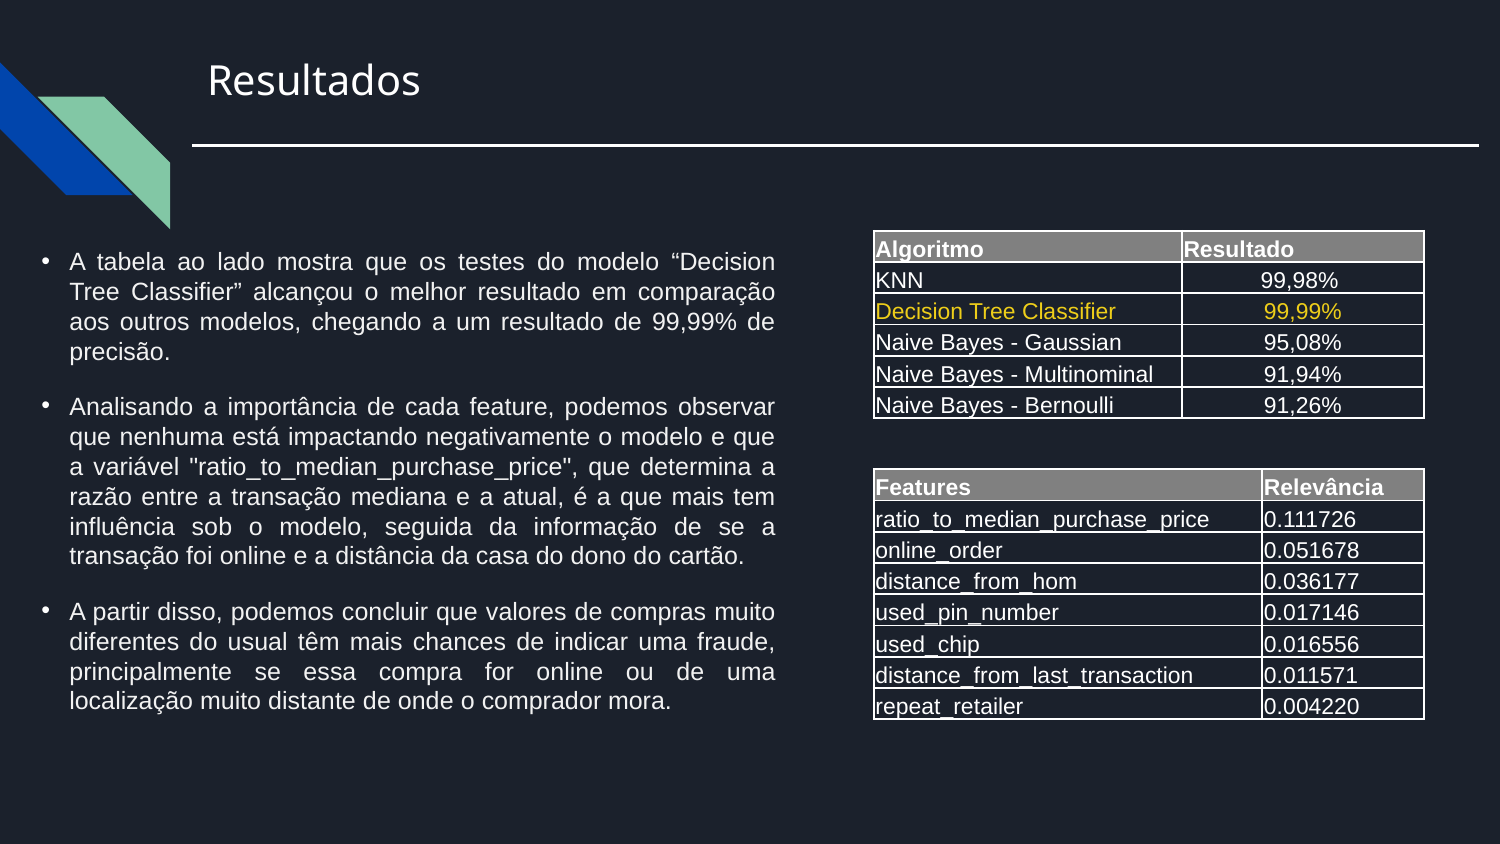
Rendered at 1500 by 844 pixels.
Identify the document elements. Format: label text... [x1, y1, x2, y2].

table_cell 91,26% [1183, 388, 1423, 417]
table_cell online_order [875, 533, 1261, 562]
table_cell Decision Tree Classifier [875, 294, 1181, 324]
table_cell used_pin_number [875, 595, 1261, 625]
table_cell distance_from_last_transaction [875, 658, 1261, 687]
table_cell 0.017146 [1263, 595, 1423, 625]
table_header Resultado [1183, 232, 1423, 261]
table_cell Naive Bayes - Gaussian [875, 325, 1181, 355]
table_cell 0.036177 [1263, 564, 1423, 593]
table_cell distance_from_hom [875, 564, 1261, 593]
table_cell 0.111726 [1263, 501, 1423, 531]
table_cell KNN [875, 263, 1181, 292]
table_cell 95,08% [1183, 325, 1423, 355]
table_cell 91,94% [1183, 357, 1423, 386]
table_cell ratio_to_median_purchase_price [875, 501, 1261, 531]
table_cell 0.011571 [1263, 658, 1423, 687]
table_cell repeat_retailer [875, 689, 1261, 718]
table_cell 99,99% [1183, 294, 1423, 324]
table_header Algoritmo [875, 232, 1181, 261]
table_cell 0.016556 [1263, 626, 1423, 656]
text_box Resultados [192, 35, 945, 123]
text_box A tabela ao lado mostra que os testes do modelo “Decision Tree Classifier” alcançou o melhor resultado em comparação aos outros modelos, chegando a um resultado de 99,99% de precisão. Analisando a importância de cada feature, podemos observar que nenhuma está impactando negativamente o modelo e que a variável "ratio_to_median_purchase_price", que determina a razão entre a transação mediana e a atual, é a que mais tem influência sob o modelo, seguida da informação de se a transação foi online e a distância da casa do dono do cartão. A partir disso, podemos concluir que valores de compras muito diferentes do usual têm mais chances de indicar uma fraude, principalmente se essa compra for online ou de uma localização muito distante de onde o comprador mora. [26, 230, 792, 808]
table_cell 0.051678 [1263, 533, 1423, 562]
table_cell Naive Bayes - Multinominal [875, 357, 1181, 386]
table_cell 99,98% [1183, 263, 1423, 292]
table_cell used_chip [875, 626, 1261, 656]
table_header Relevância [1263, 470, 1423, 500]
table_cell 0.004220 [1263, 689, 1423, 718]
table_cell Naive Bayes - Bernoulli [875, 388, 1181, 417]
table_header Features [875, 470, 1261, 500]
